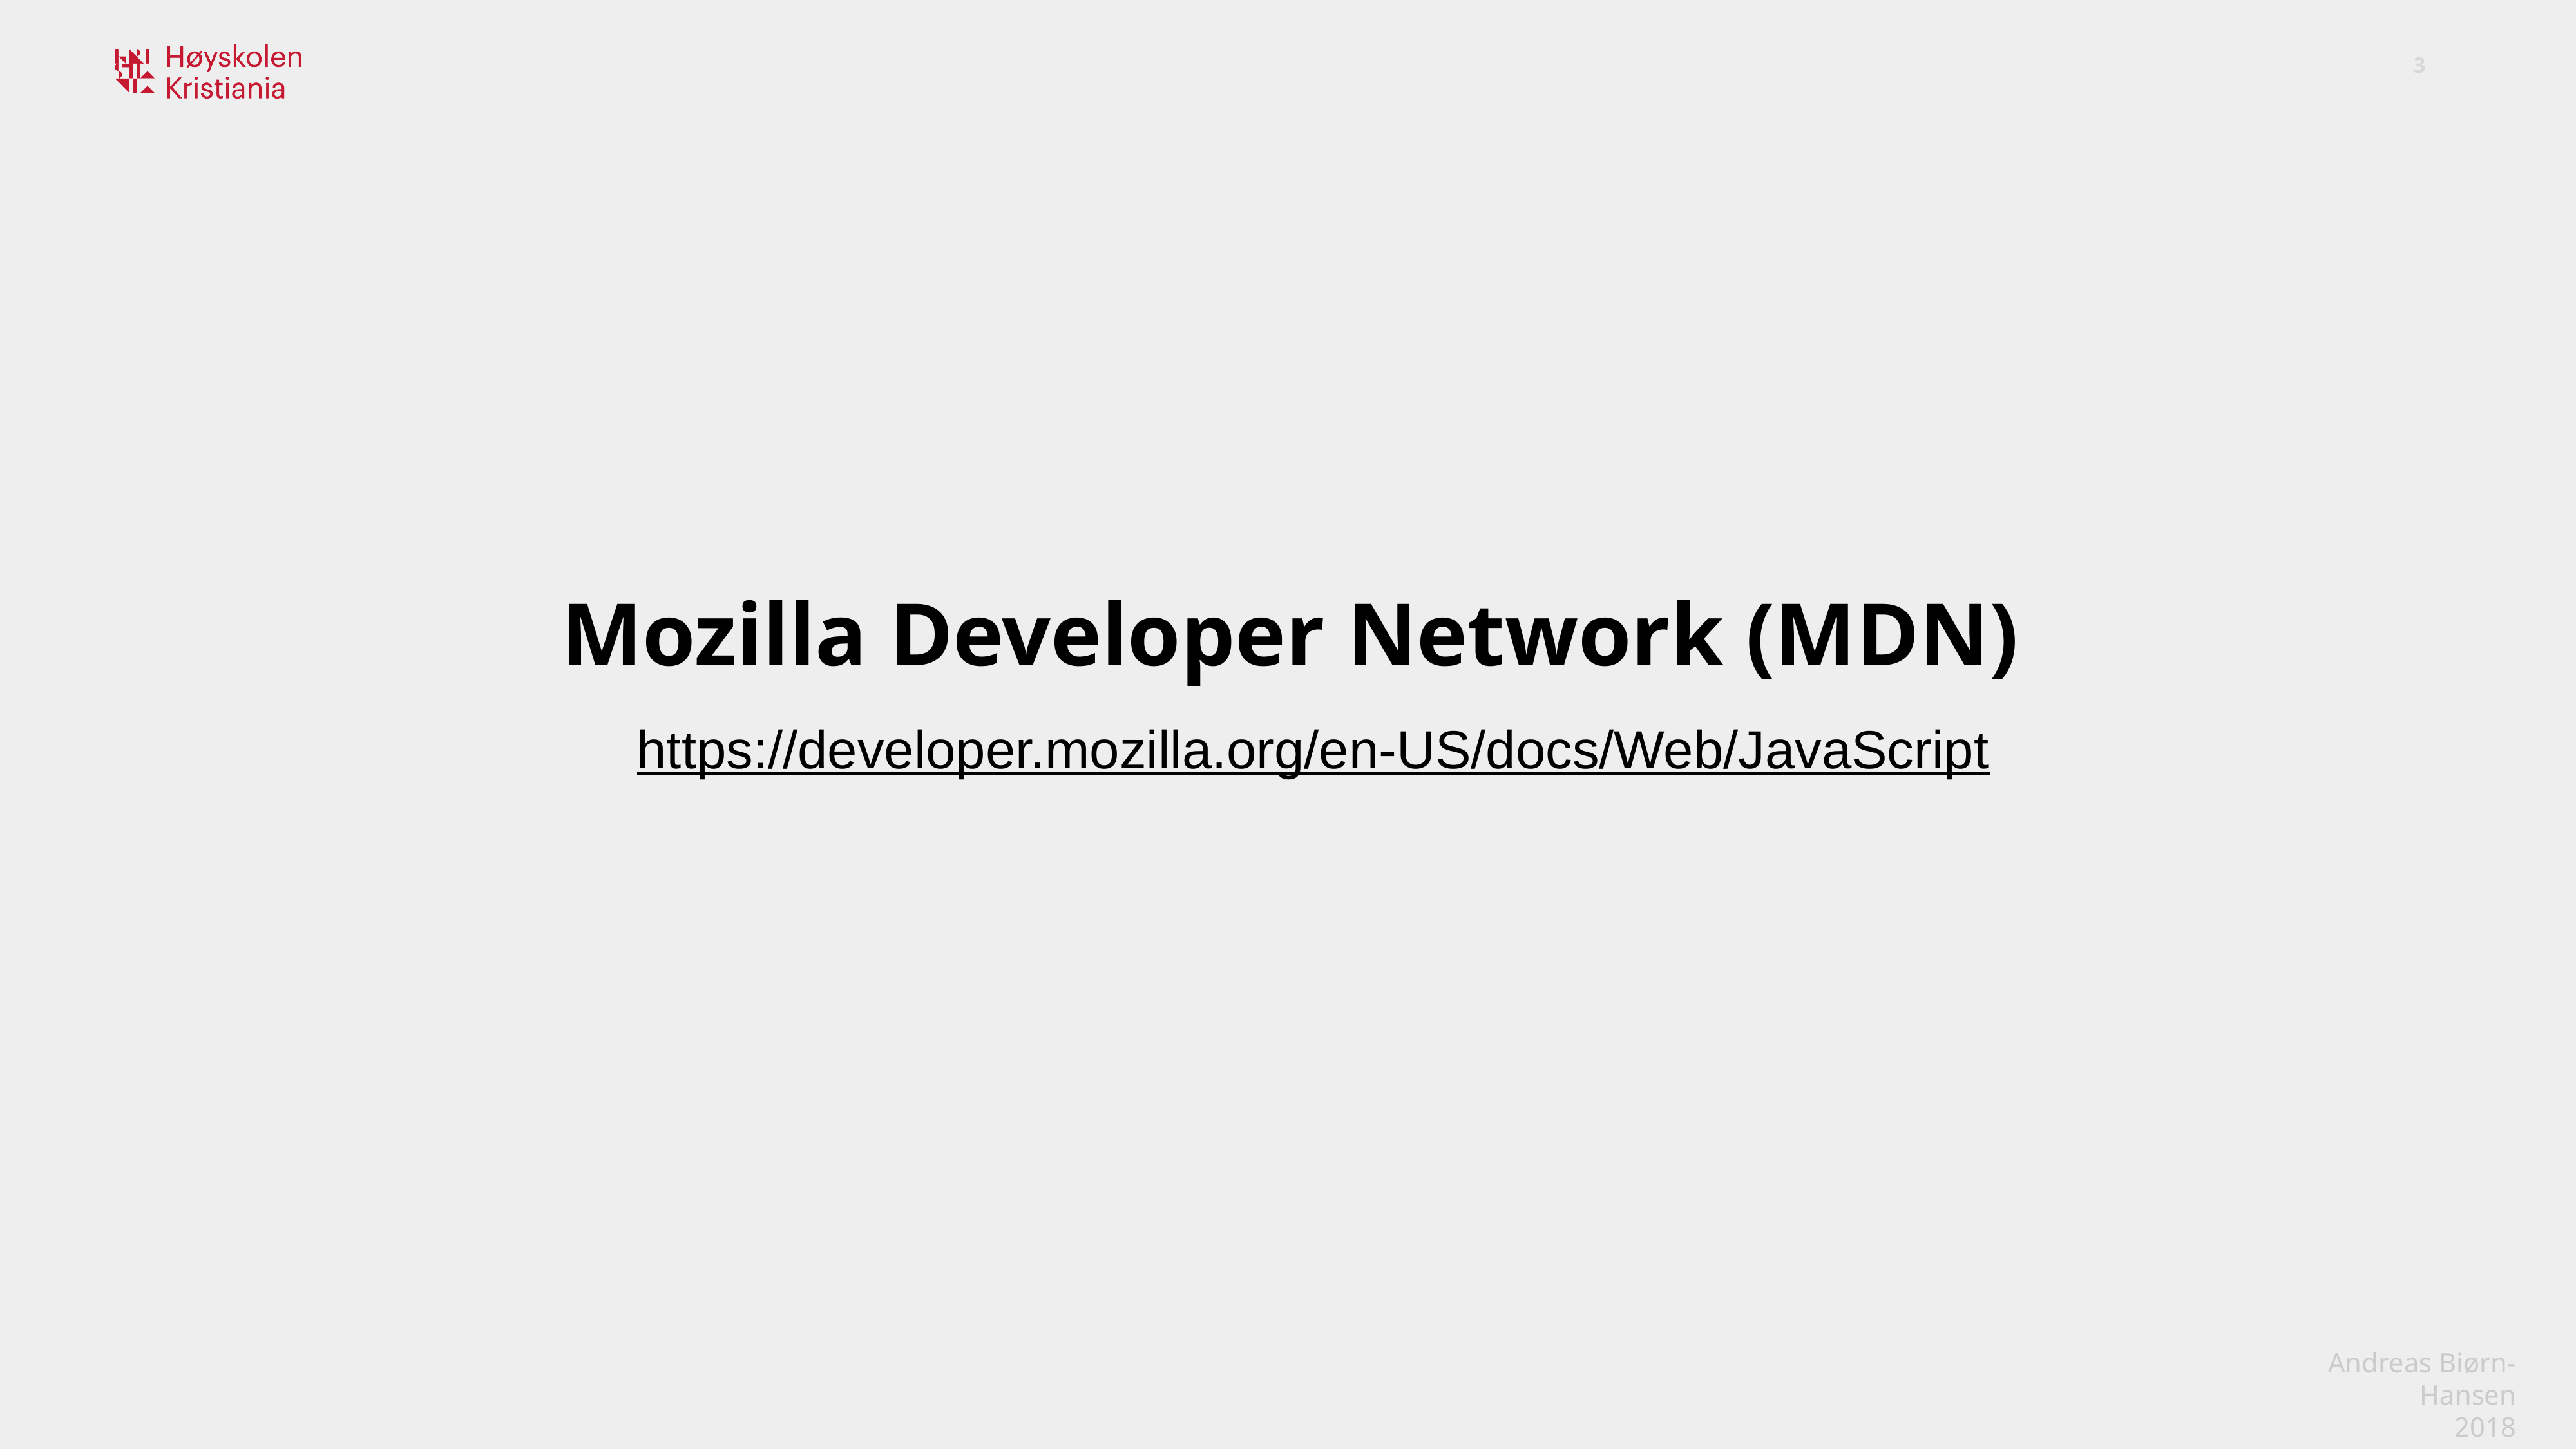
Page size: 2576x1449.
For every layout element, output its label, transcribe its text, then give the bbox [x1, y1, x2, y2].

picture [115, 49, 157, 95]
picture [160, 35, 314, 135]
text_box https://developer.mozilla.org/en-US/docs/Web/JavaScript [627, 710, 2015, 785]
text_box Mozilla Developer Network (MDN) [499, 573, 2083, 674]
